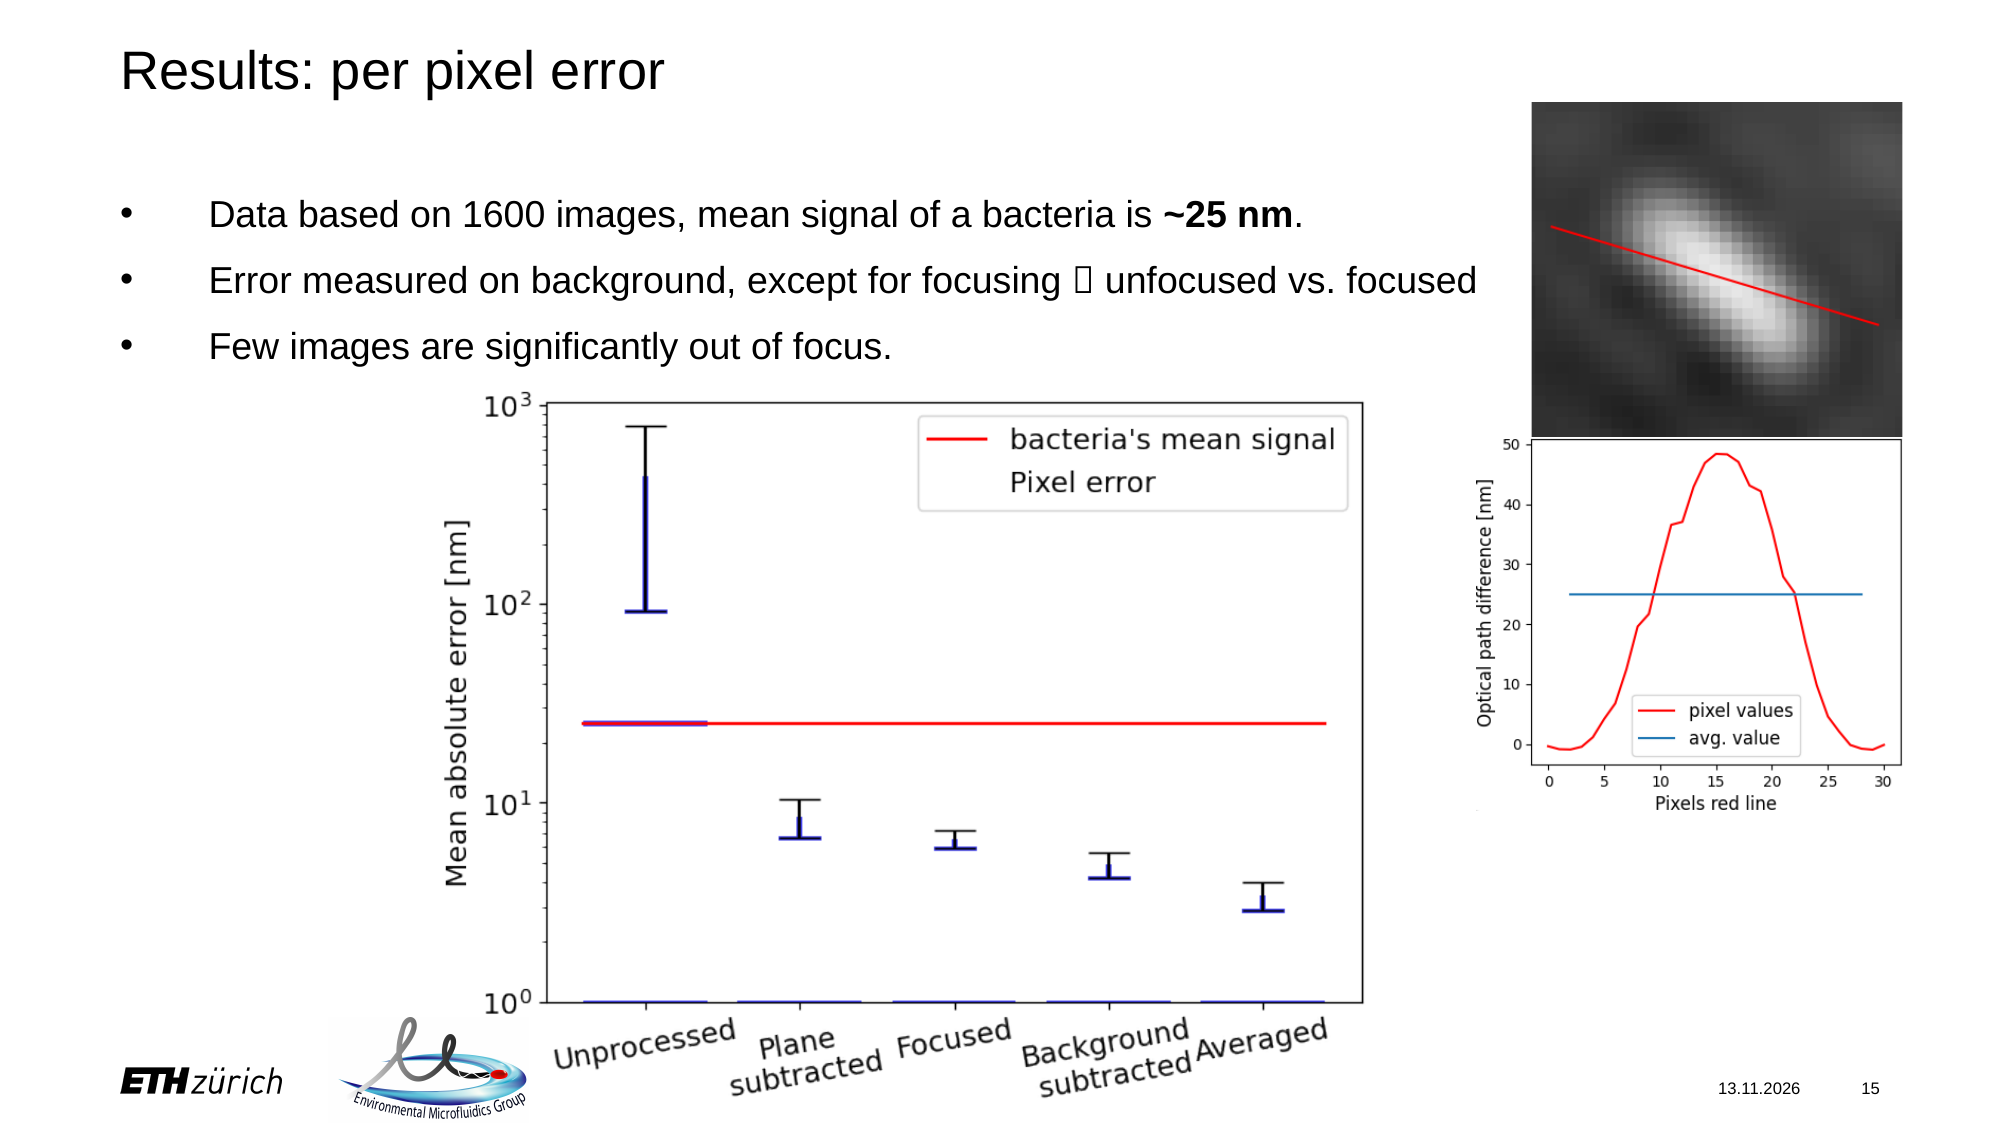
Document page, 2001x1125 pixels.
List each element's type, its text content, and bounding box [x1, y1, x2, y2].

picture [120, 1067, 282, 1094]
list Data based on 1600 images, mean signal of a bacteria is ~25 nm. Error measured on background, except for focusing  unfocused vs. focused Few images are significantly out of focus. [120, 190, 1880, 1000]
slide_number 15 [1827, 1069, 1880, 1106]
picture [328, 386, 1368, 1123]
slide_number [1718, 1069, 1819, 1106]
picture [1476, 102, 1906, 811]
title Results: per pixel error [120, 42, 1880, 190]
